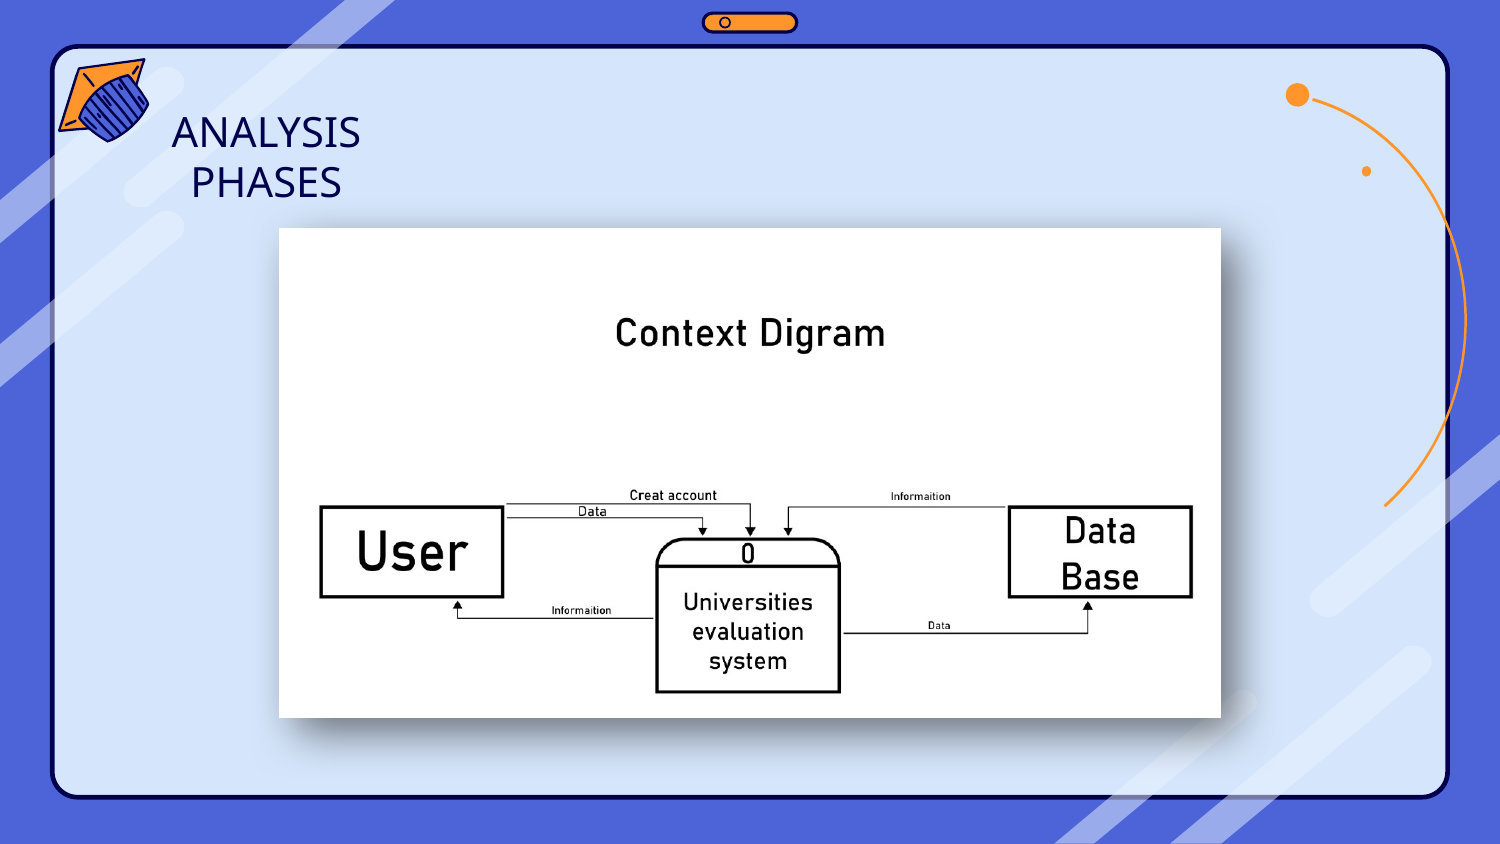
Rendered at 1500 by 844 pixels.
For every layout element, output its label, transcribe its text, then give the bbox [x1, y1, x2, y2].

title ANALYSIS PHASES [70, 66, 463, 246]
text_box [53, 63, 153, 144]
picture [279, 228, 1221, 718]
